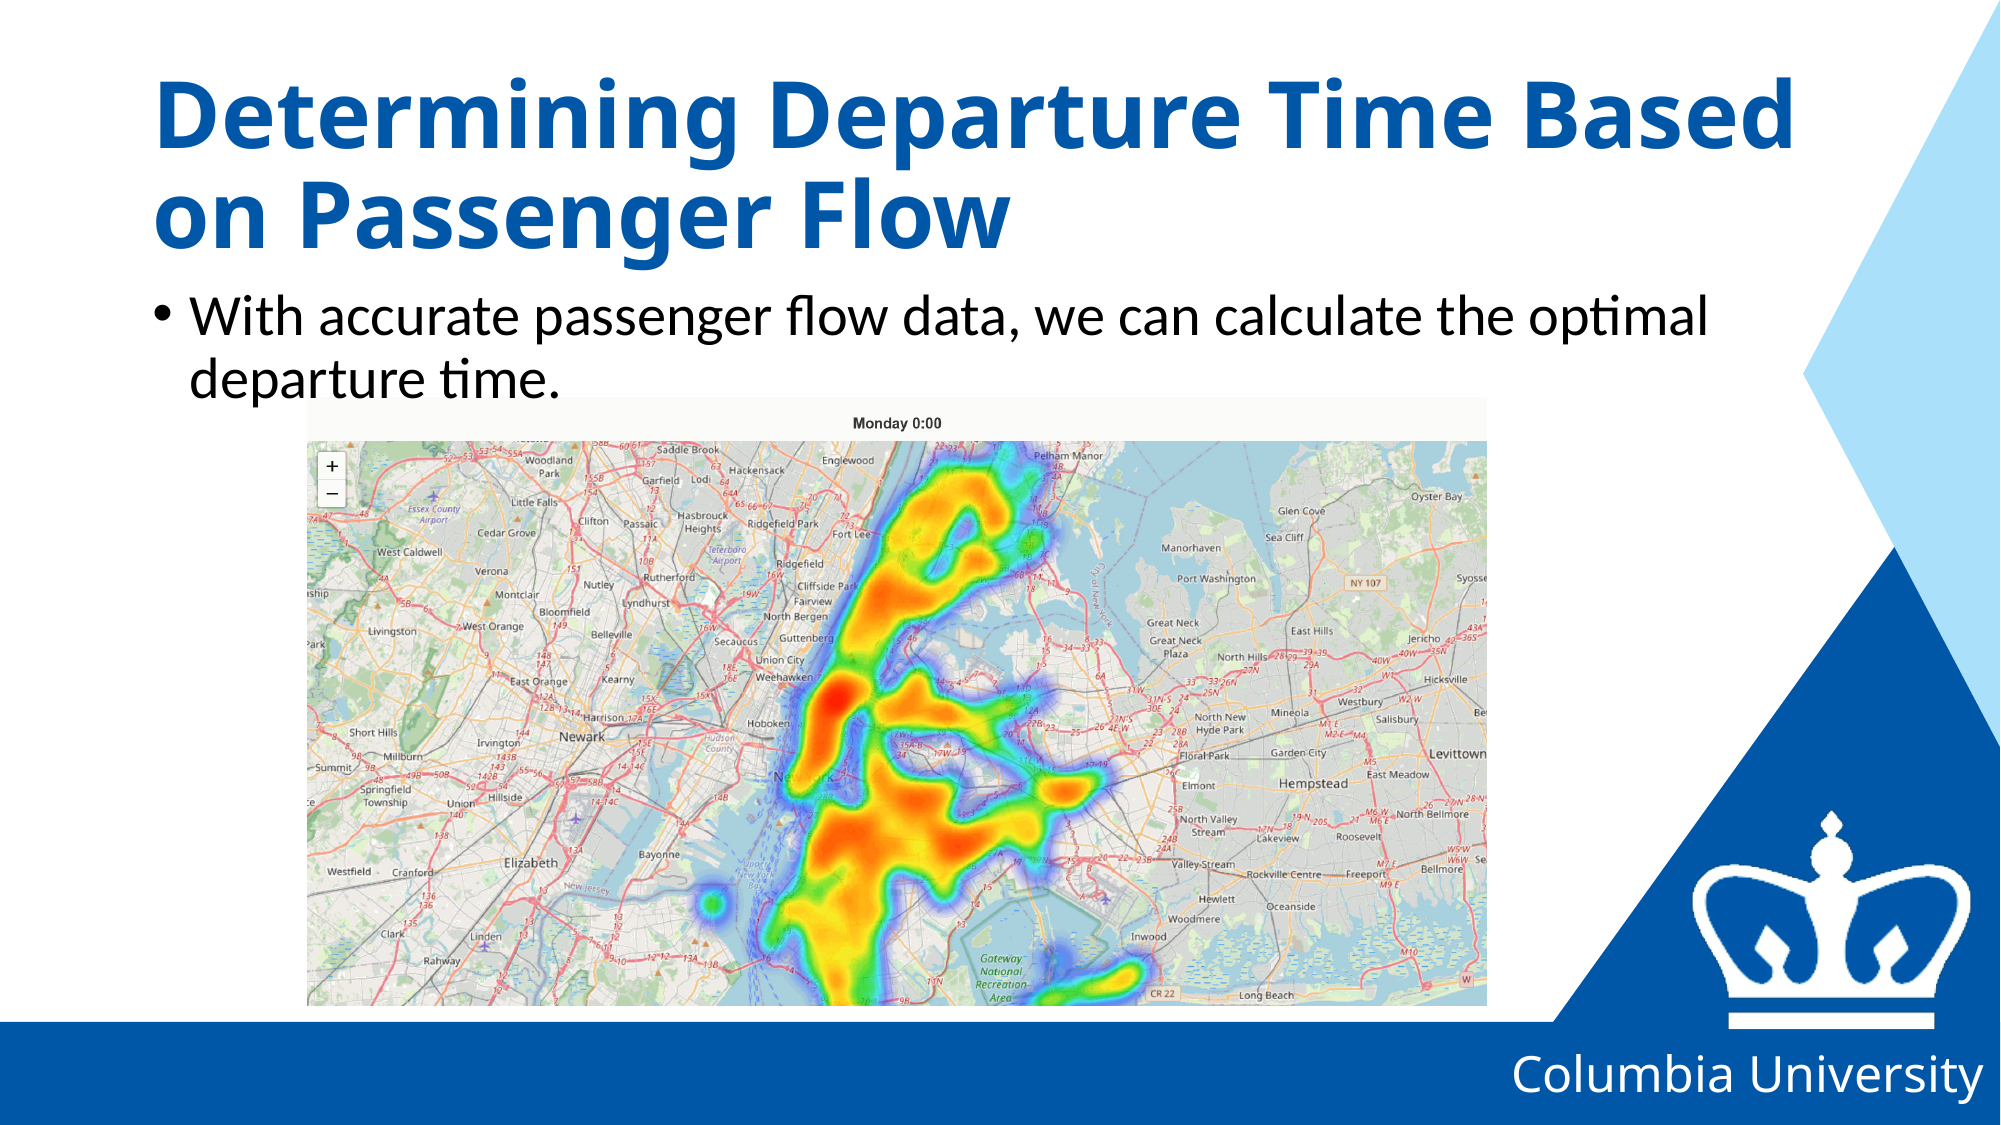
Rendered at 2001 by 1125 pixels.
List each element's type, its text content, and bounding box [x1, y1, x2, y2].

list With accurate passenger flow data, we can calculate the optimal departure time. [137, 278, 1863, 992]
picture [1655, 759, 2001, 1111]
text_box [306, 396, 1488, 1007]
title Determining Departure Time Based on Passenger Flow [137, 59, 1863, 278]
